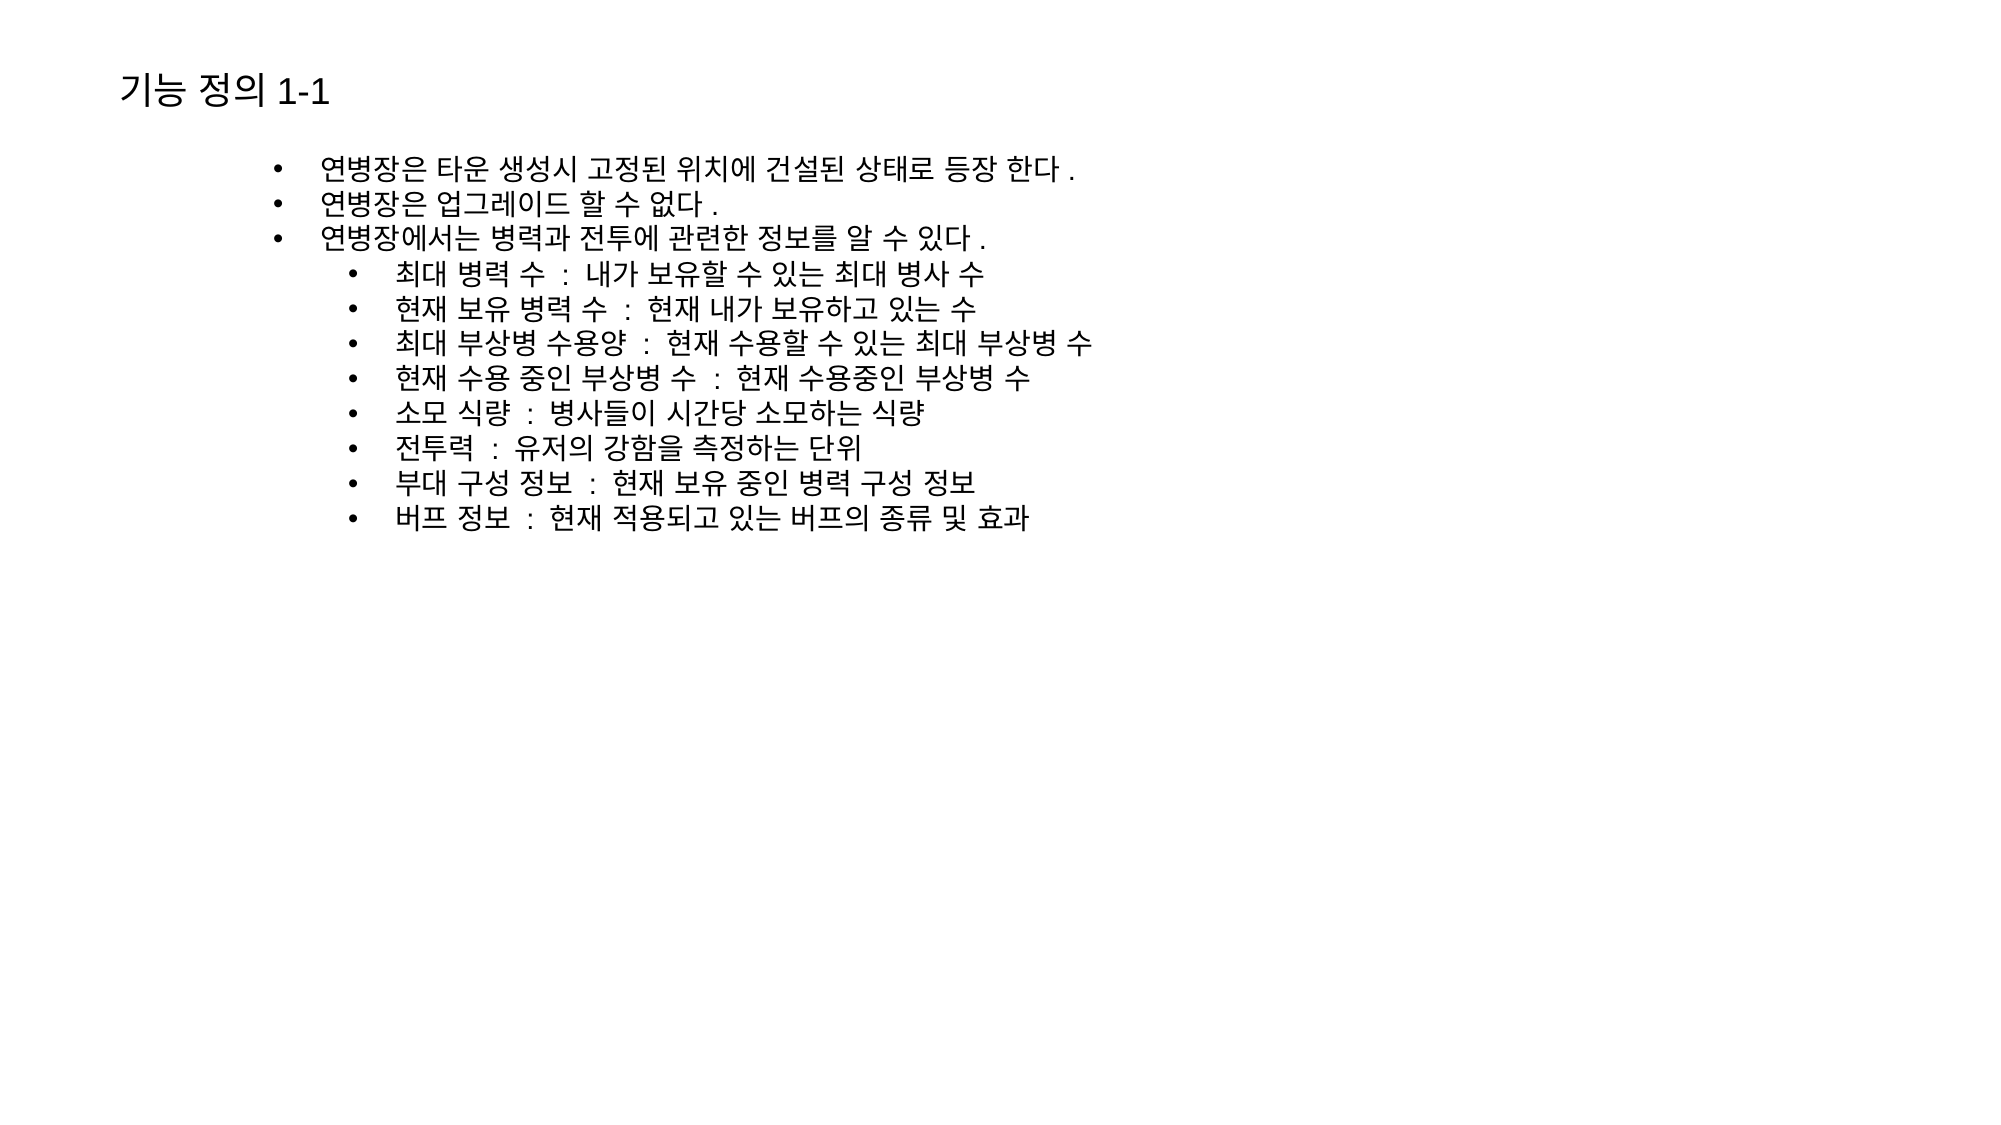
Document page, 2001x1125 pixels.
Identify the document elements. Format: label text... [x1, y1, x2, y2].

text_box 기능 정의1-1 [104, 59, 357, 121]
text_box 연병장은 타운 생성시 고정된 위치에 건설된 상태로 등장 한다. 연병장은 업그레이드 할 수 없다. 연병장에서는 병력과 전투에 관련한 정보를 알 수 있다. 최대 병력 수 : 내가 보유할 수 있는 최대 병사 수 현재 보유 병력 수 : 현재 내가 보유하고 있는 수 최대 부상병 수용양 : 현재 수용할 수 있는 최대 부상병 수 현재 수용 중인 부상병 수 : 현재 수용중인 부상병 수 소모 식량 : 병사들이 시간당 소모하는 식량 전투력 : 유저의 강함을 측정하는 단위 부대 구성 정보 : 현재 보유 중인 병력 구성 정보 버프 정보 : 현재 적용되고 있는 버프의 종류 및 효과 [258, 143, 1169, 583]
